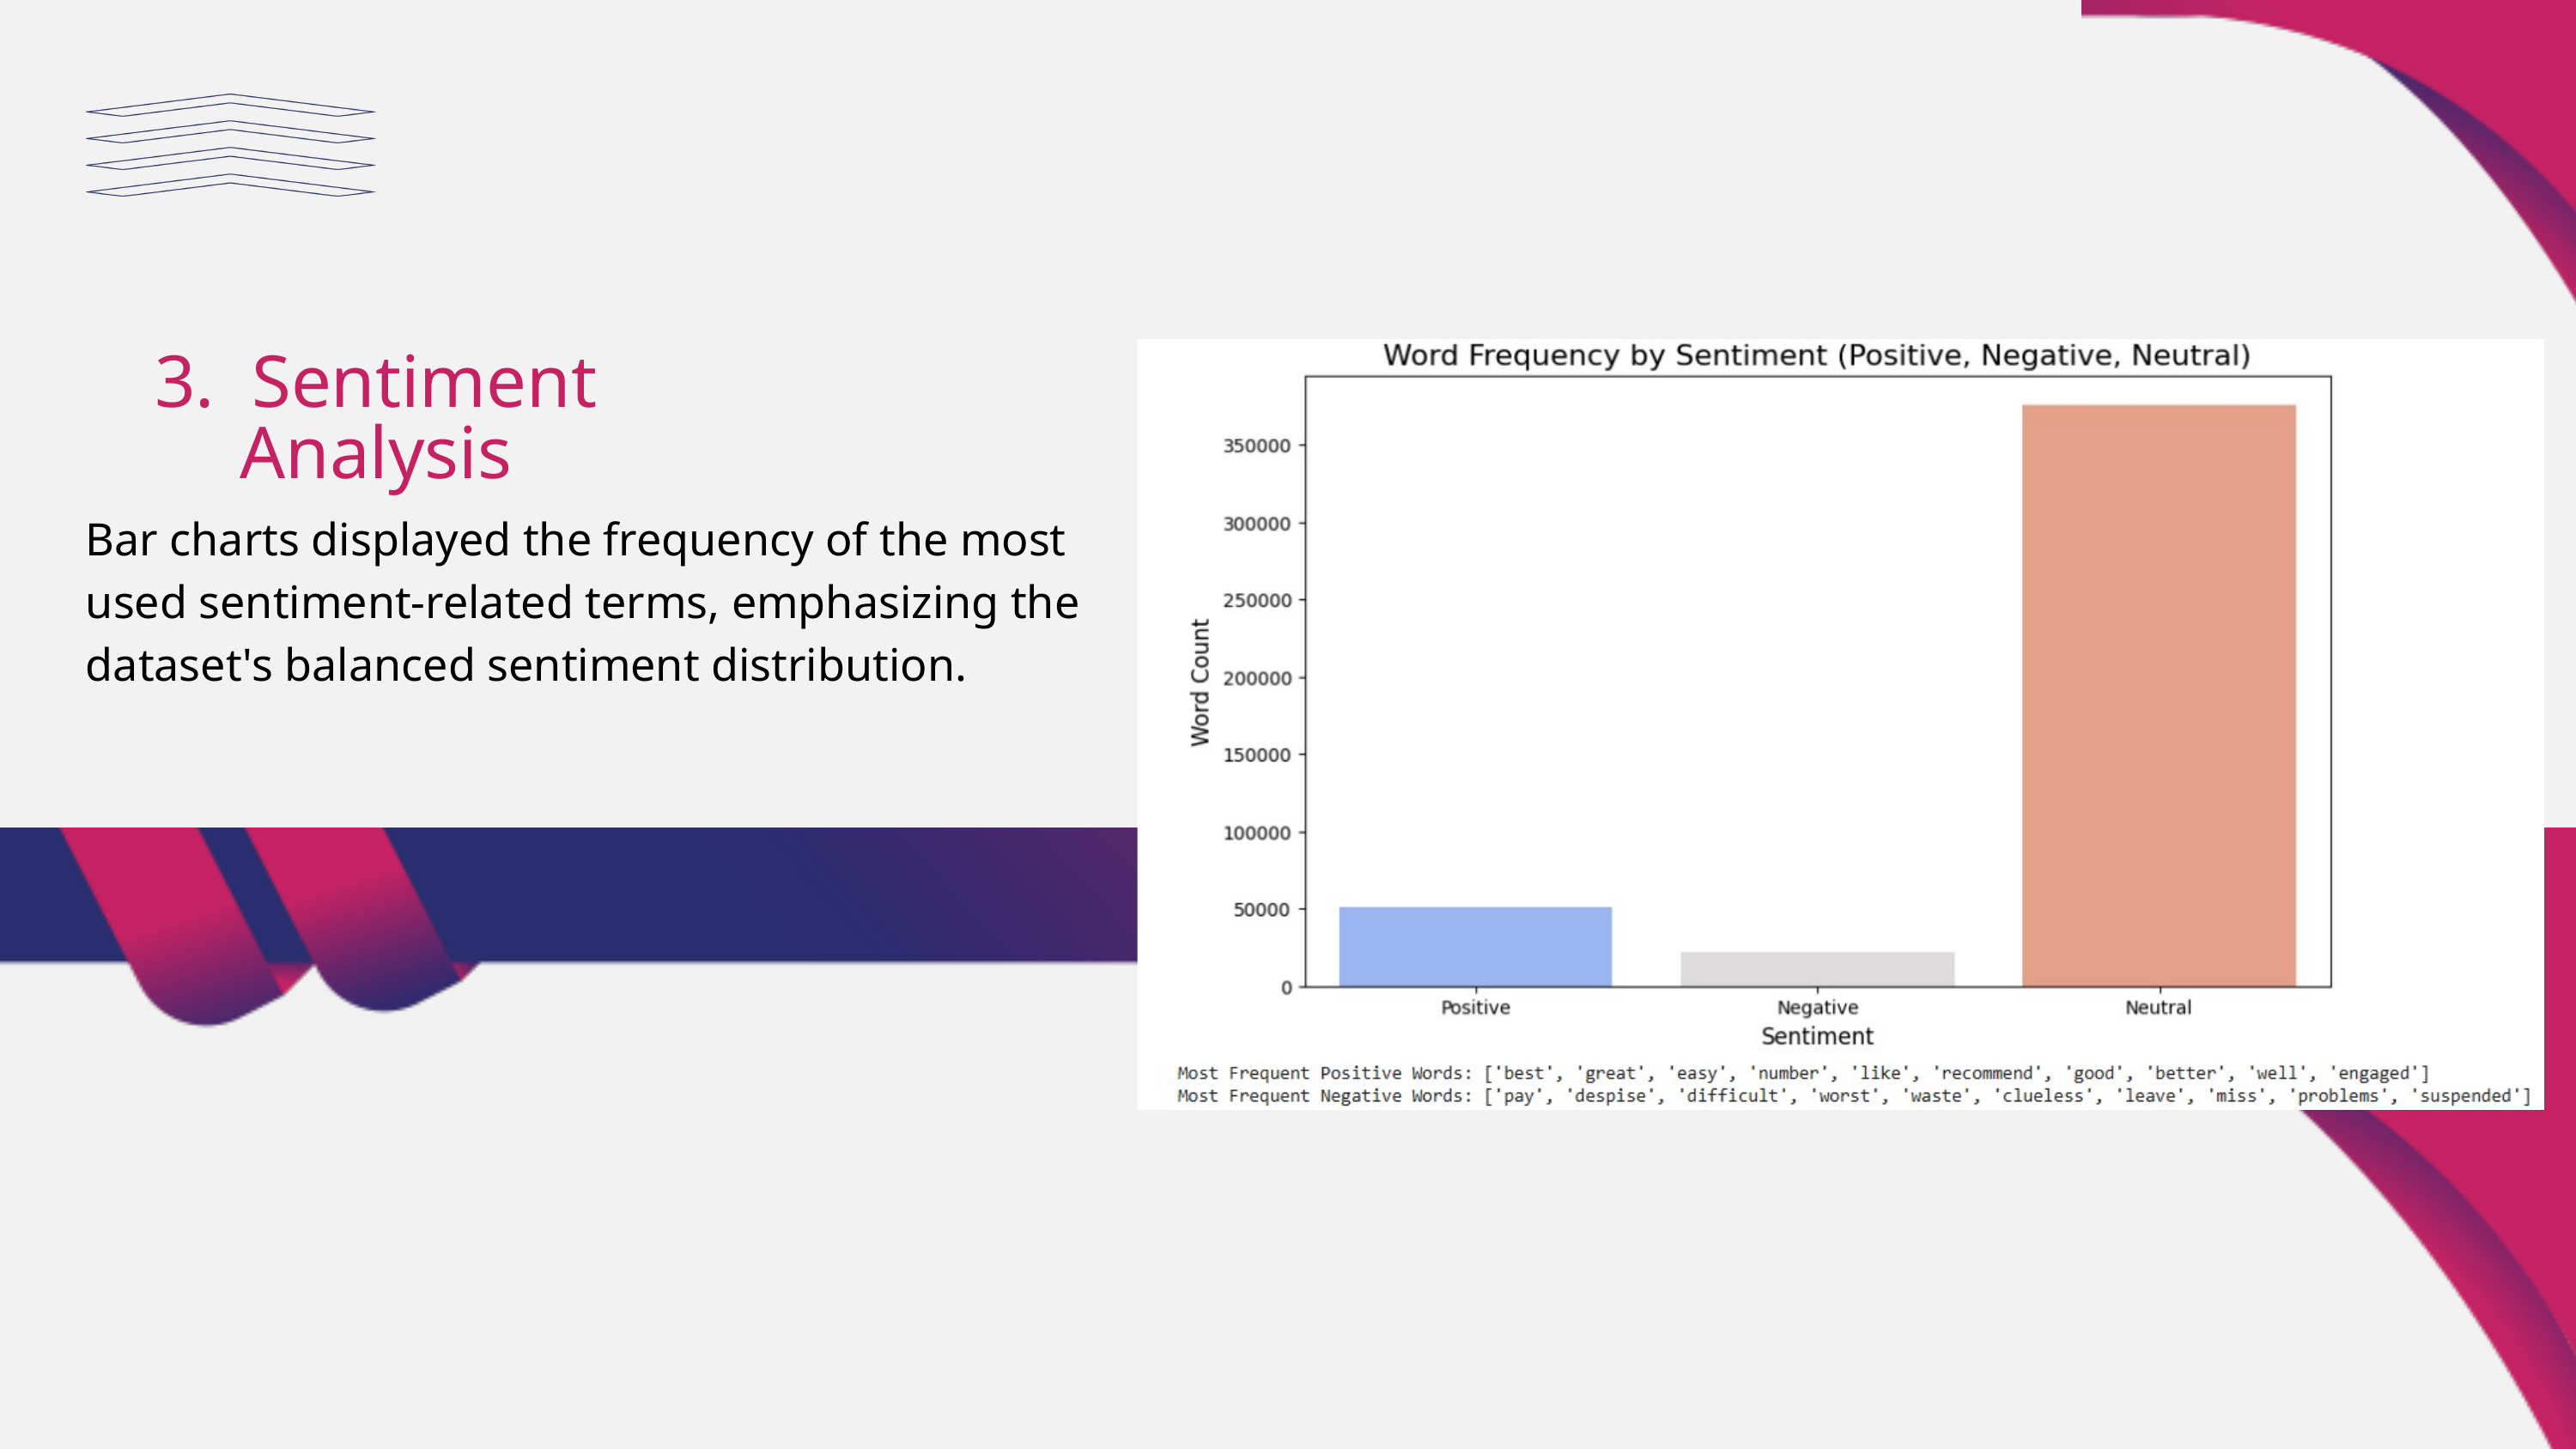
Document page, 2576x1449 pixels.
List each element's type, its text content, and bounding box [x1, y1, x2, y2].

text_box [85, 94, 377, 197]
text_box 3. Sentiment Analysis [53, 349, 699, 494]
text_box [2081, 0, 2576, 595]
text_box [0, 828, 2576, 1449]
text_box Bar charts displayed the frequency of the most used sentiment-related terms, emphasizing the dataset's balanced sentiment distribution. [85, 502, 1099, 753]
text_box [1137, 339, 2544, 1110]
